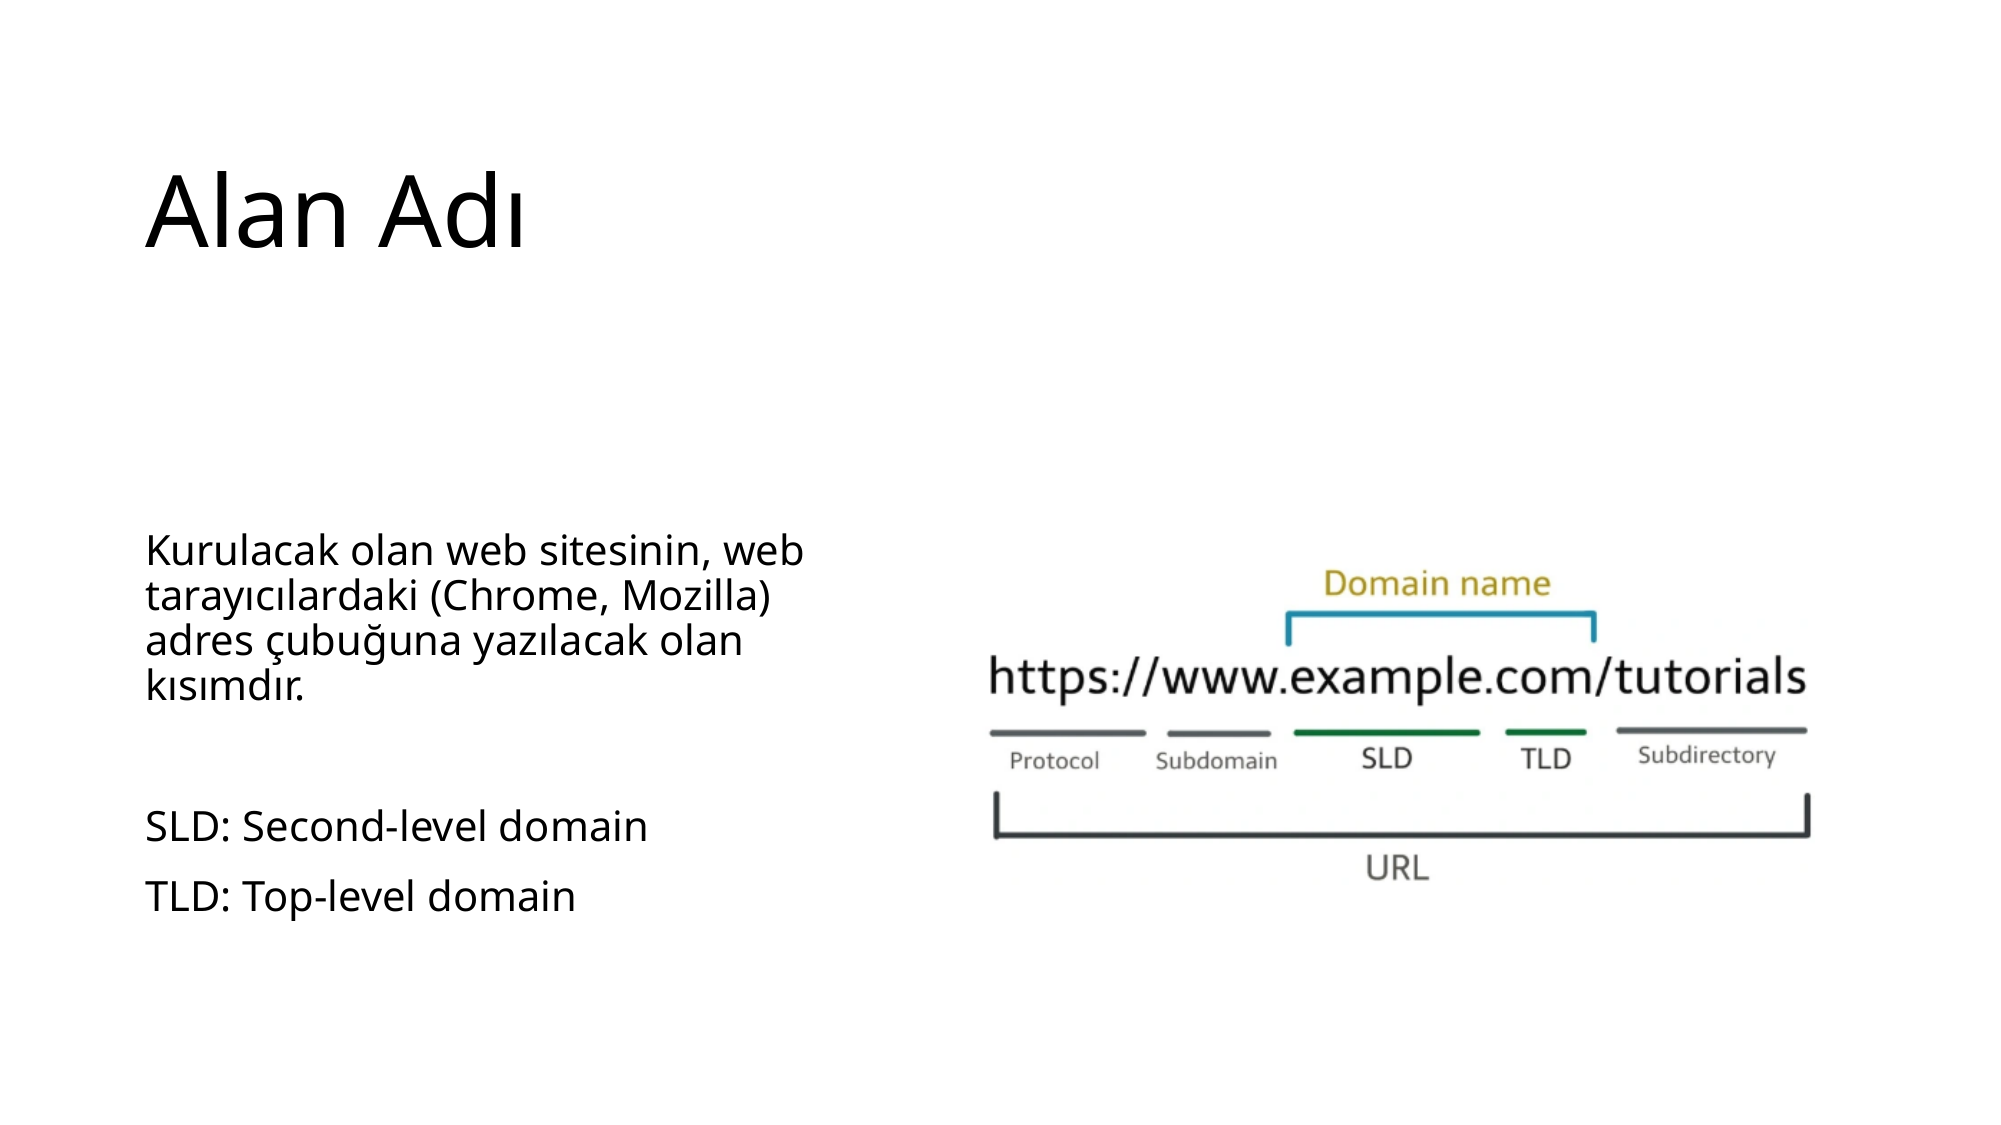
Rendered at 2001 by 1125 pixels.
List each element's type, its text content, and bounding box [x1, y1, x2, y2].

list Kurulacak olan web sitesinin, web tarayıcılardaki (Chrome, Mozilla) adres çubuğuna yazılacak olan kısımdır. SLD: Second-level domain TLD: Top-level domain [130, 426, 874, 1024]
title Alan Adı [130, 63, 1782, 277]
picture [969, 539, 1816, 885]
